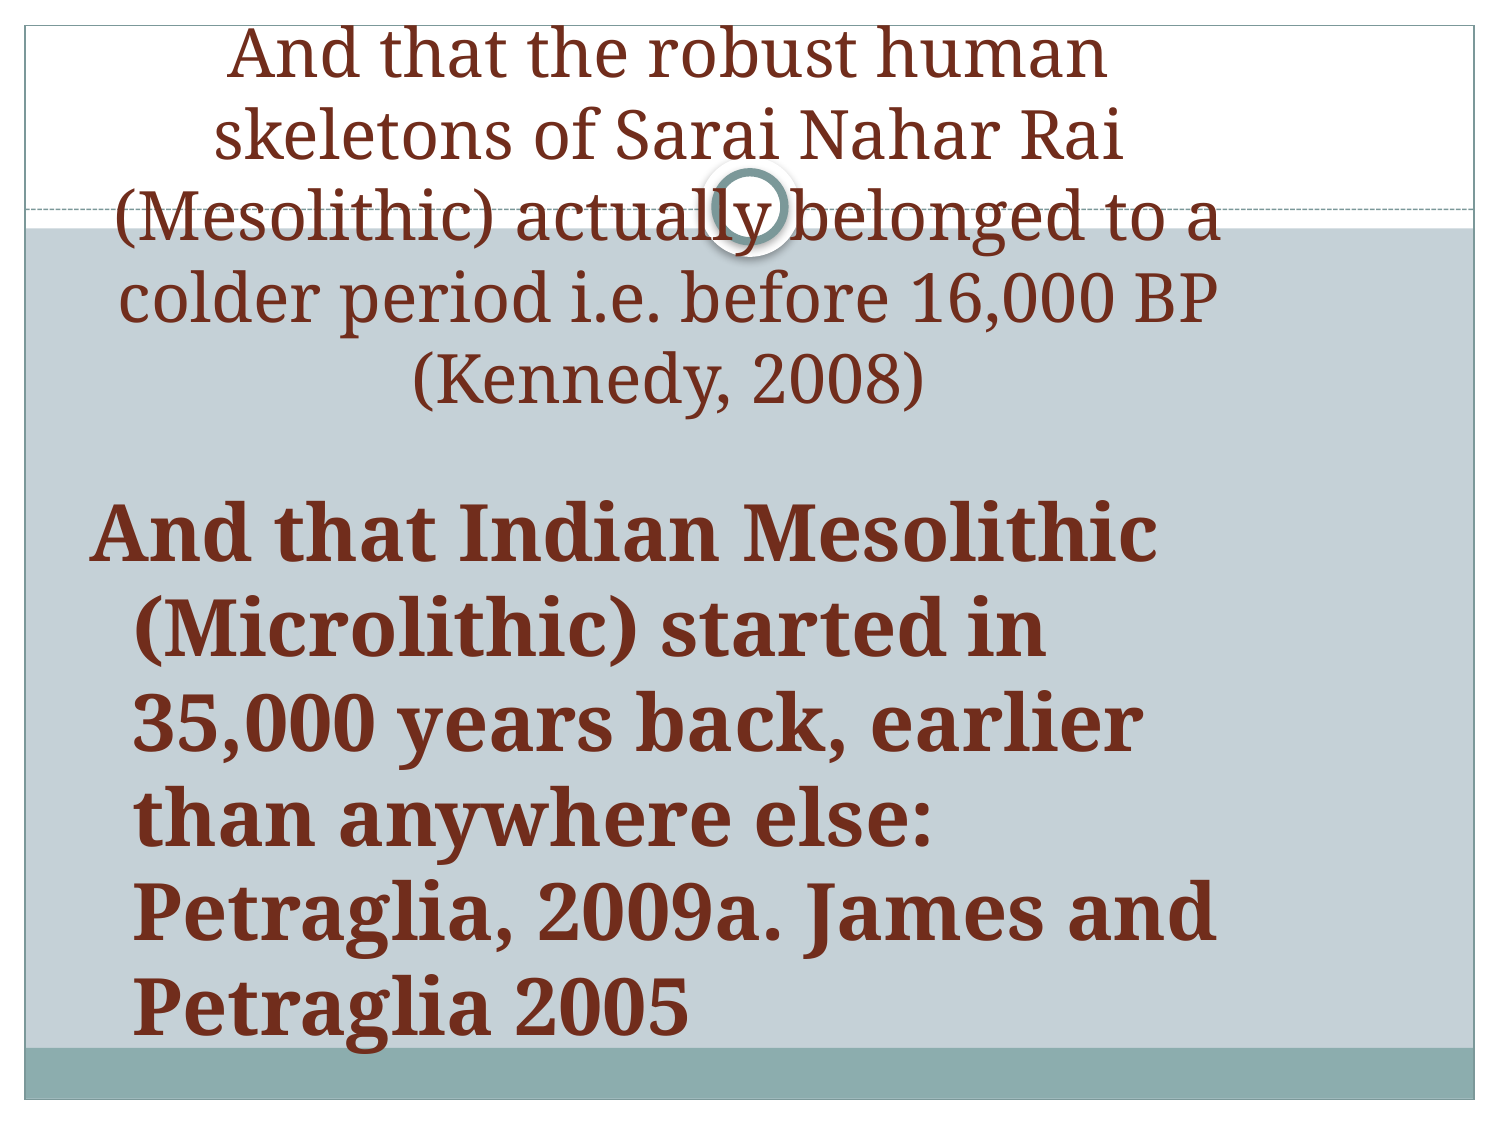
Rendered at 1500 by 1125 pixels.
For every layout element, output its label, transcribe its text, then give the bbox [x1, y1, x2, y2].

list And that Indian Mesolithic (Microlithic) started in 35,000 years back, earlier than anywhere else: Petraglia, 2009a. James and Petraglia 2005 [75, 474, 1263, 1059]
title And that the robust human skeletons of Sarai Nahar Rai (Mesolithic) actually belonged to a colder period i.e. before 16,000 BP (Kennedy, 2008) [75, 0, 1263, 425]
